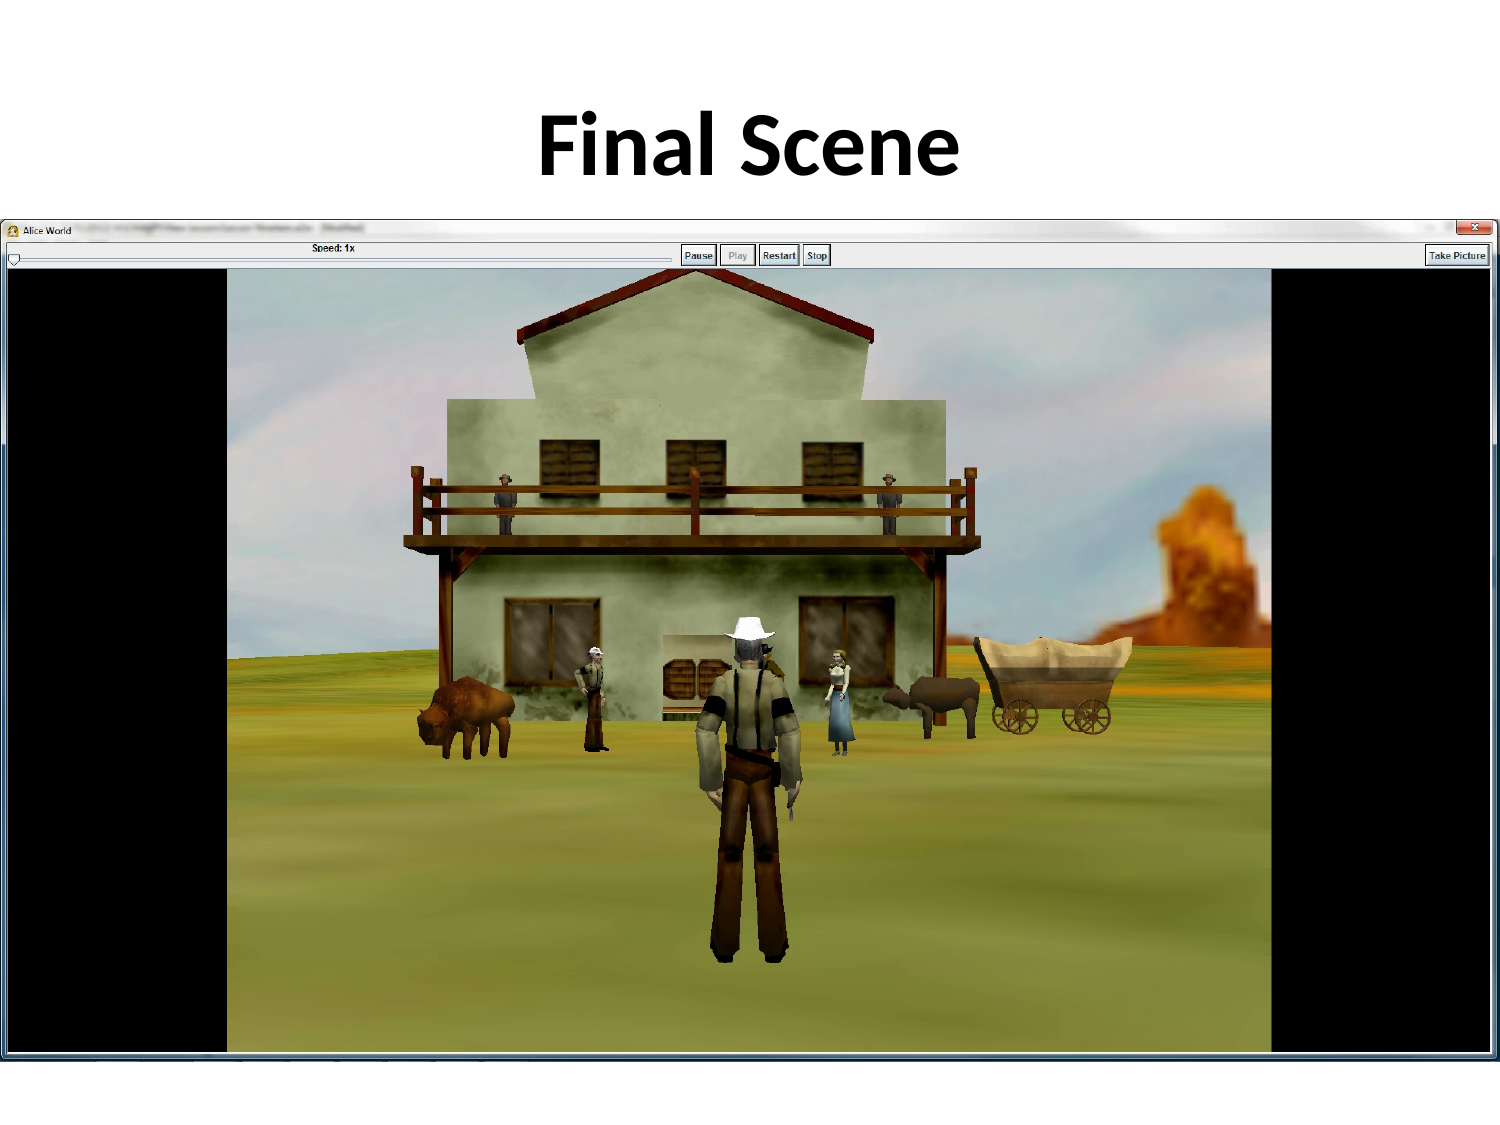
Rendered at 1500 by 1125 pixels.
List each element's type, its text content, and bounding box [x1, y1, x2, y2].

title Final Scene [75, 45, 1425, 217]
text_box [0, 218, 1500, 1063]
